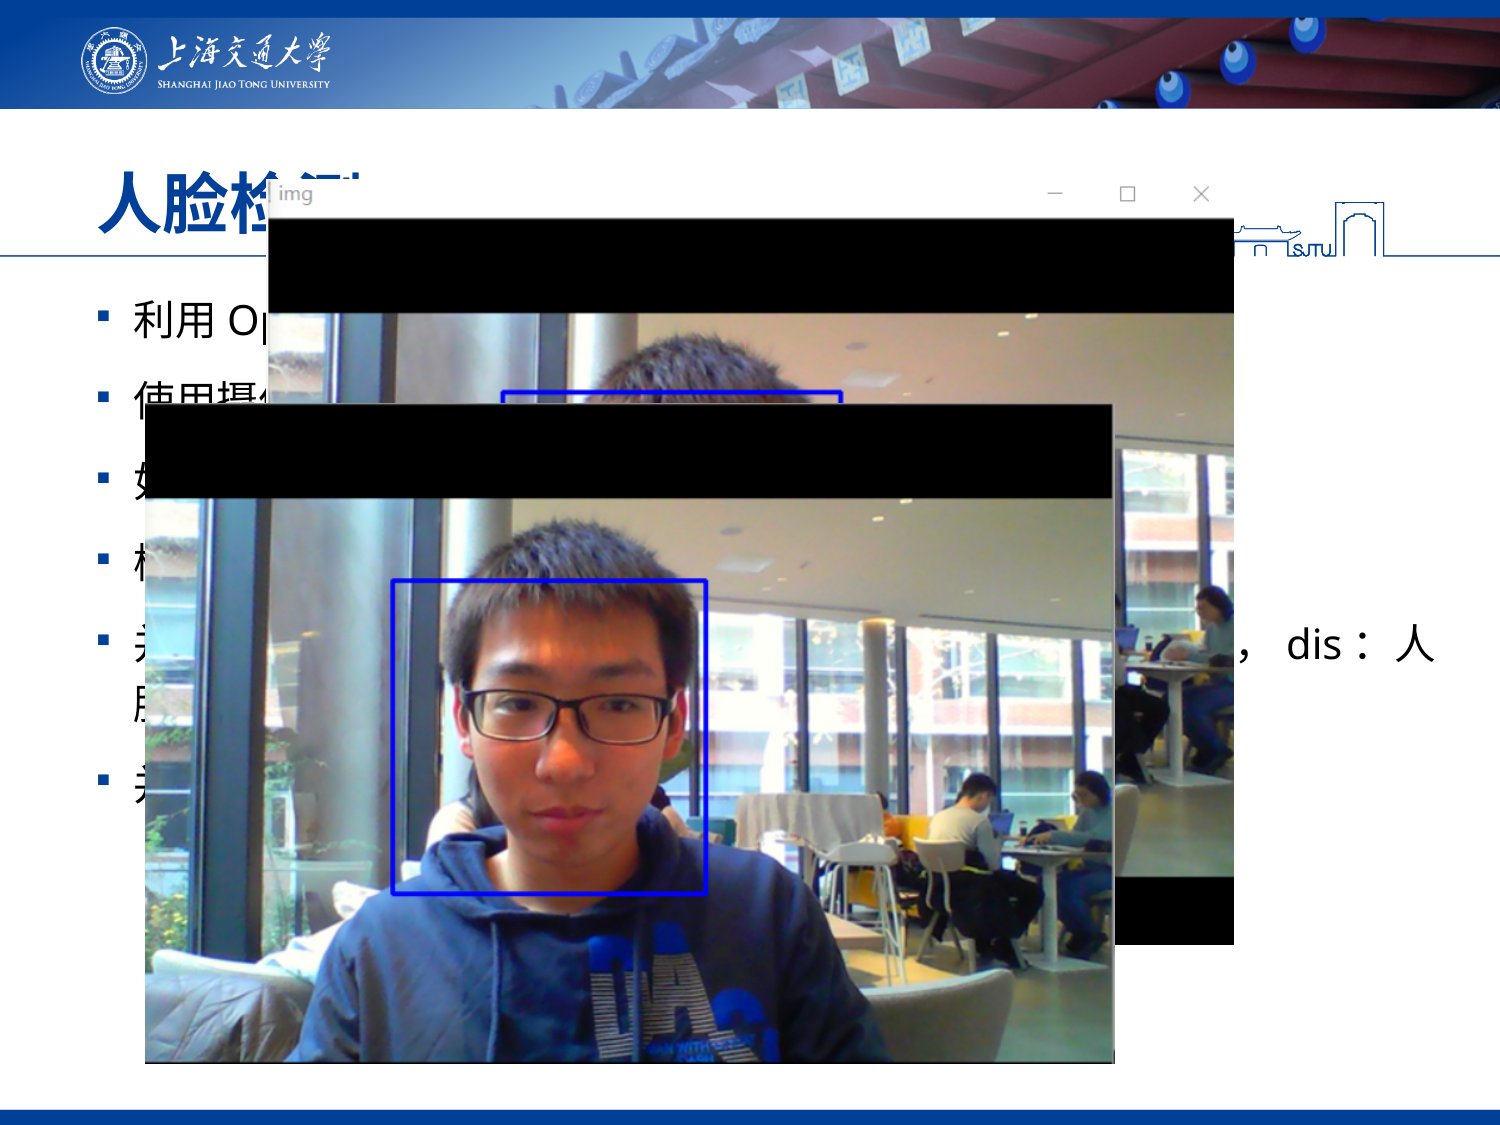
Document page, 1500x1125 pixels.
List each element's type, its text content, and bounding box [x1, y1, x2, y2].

picture [0, 18, 1500, 109]
list 利用OpenCV 实现Face detection 使用摄像头，检测图片中人脸 如果人脸多于一个则报错 检测人脸在图中的位置 并且获得两个数值，angle:人脸和摄像头中心所相差的角度，dis：人脸和摄像头之间的距离 并分别把这两个数据传输给，投石机和Mcookie小车 [81, 276, 1455, 1084]
title 人脸检测 [81, 159, 1455, 254]
picture [145, 179, 1234, 1064]
